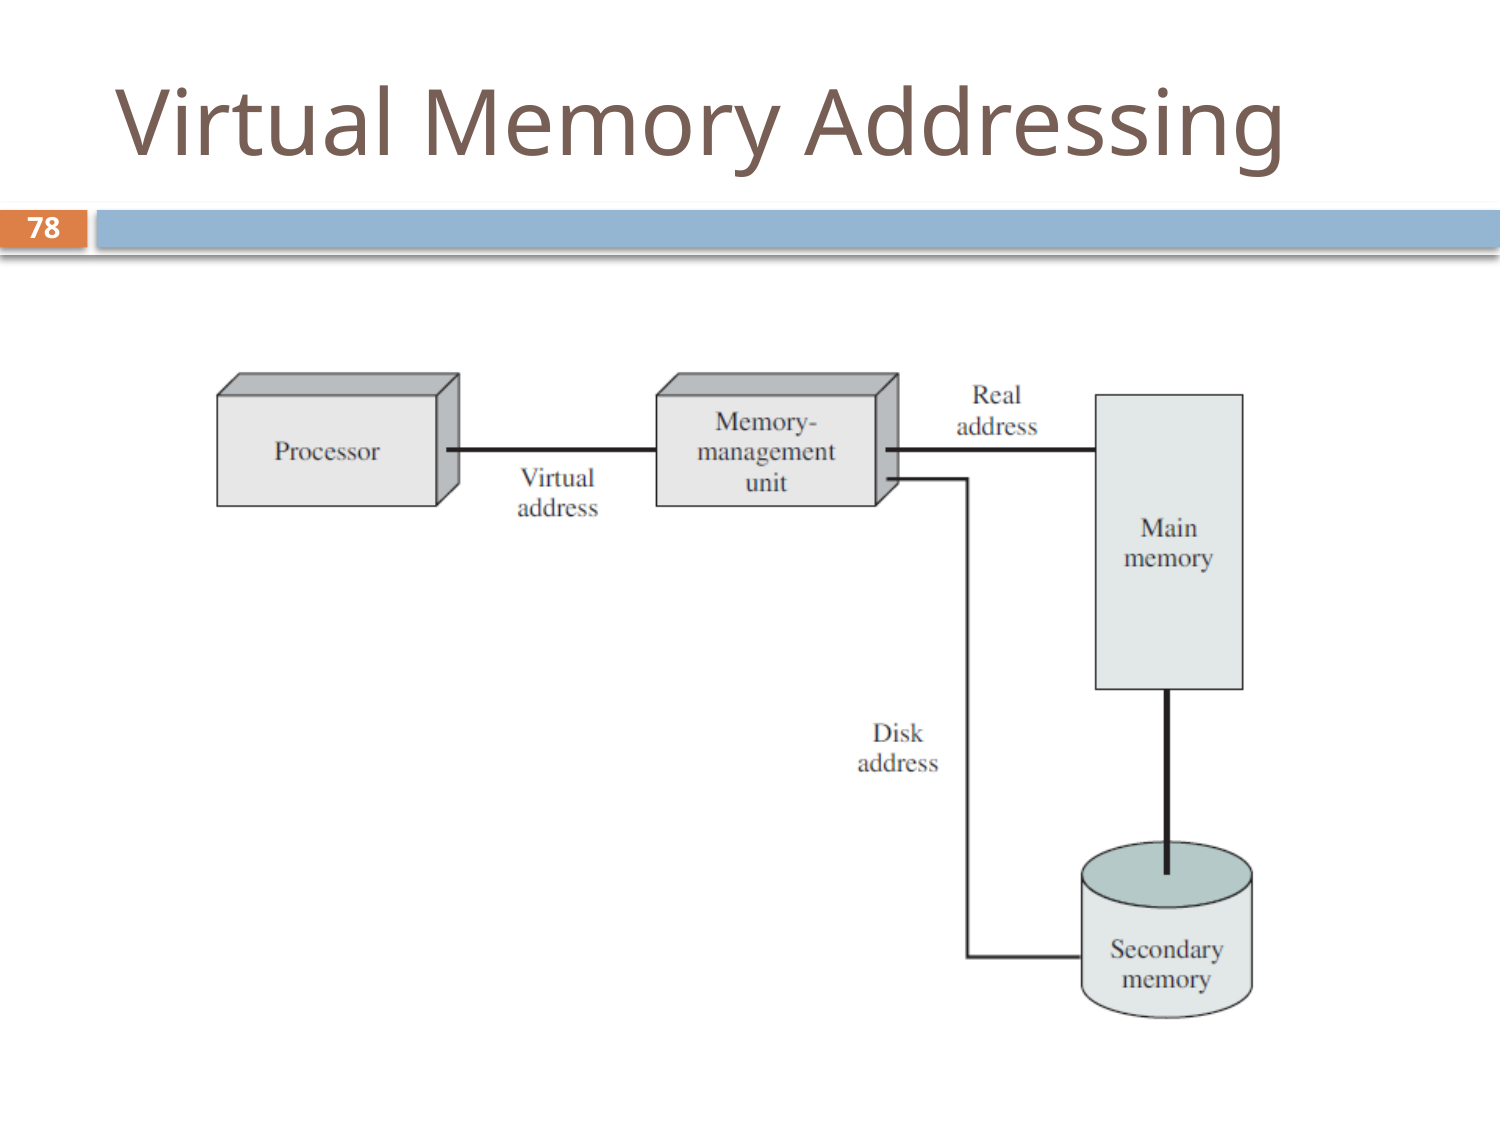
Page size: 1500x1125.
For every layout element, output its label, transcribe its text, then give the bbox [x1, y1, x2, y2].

slide_number 78 [0, 208, 88, 249]
title Virtual Memory Addressing [100, 37, 1438, 200]
picture [187, 349, 1337, 1038]
